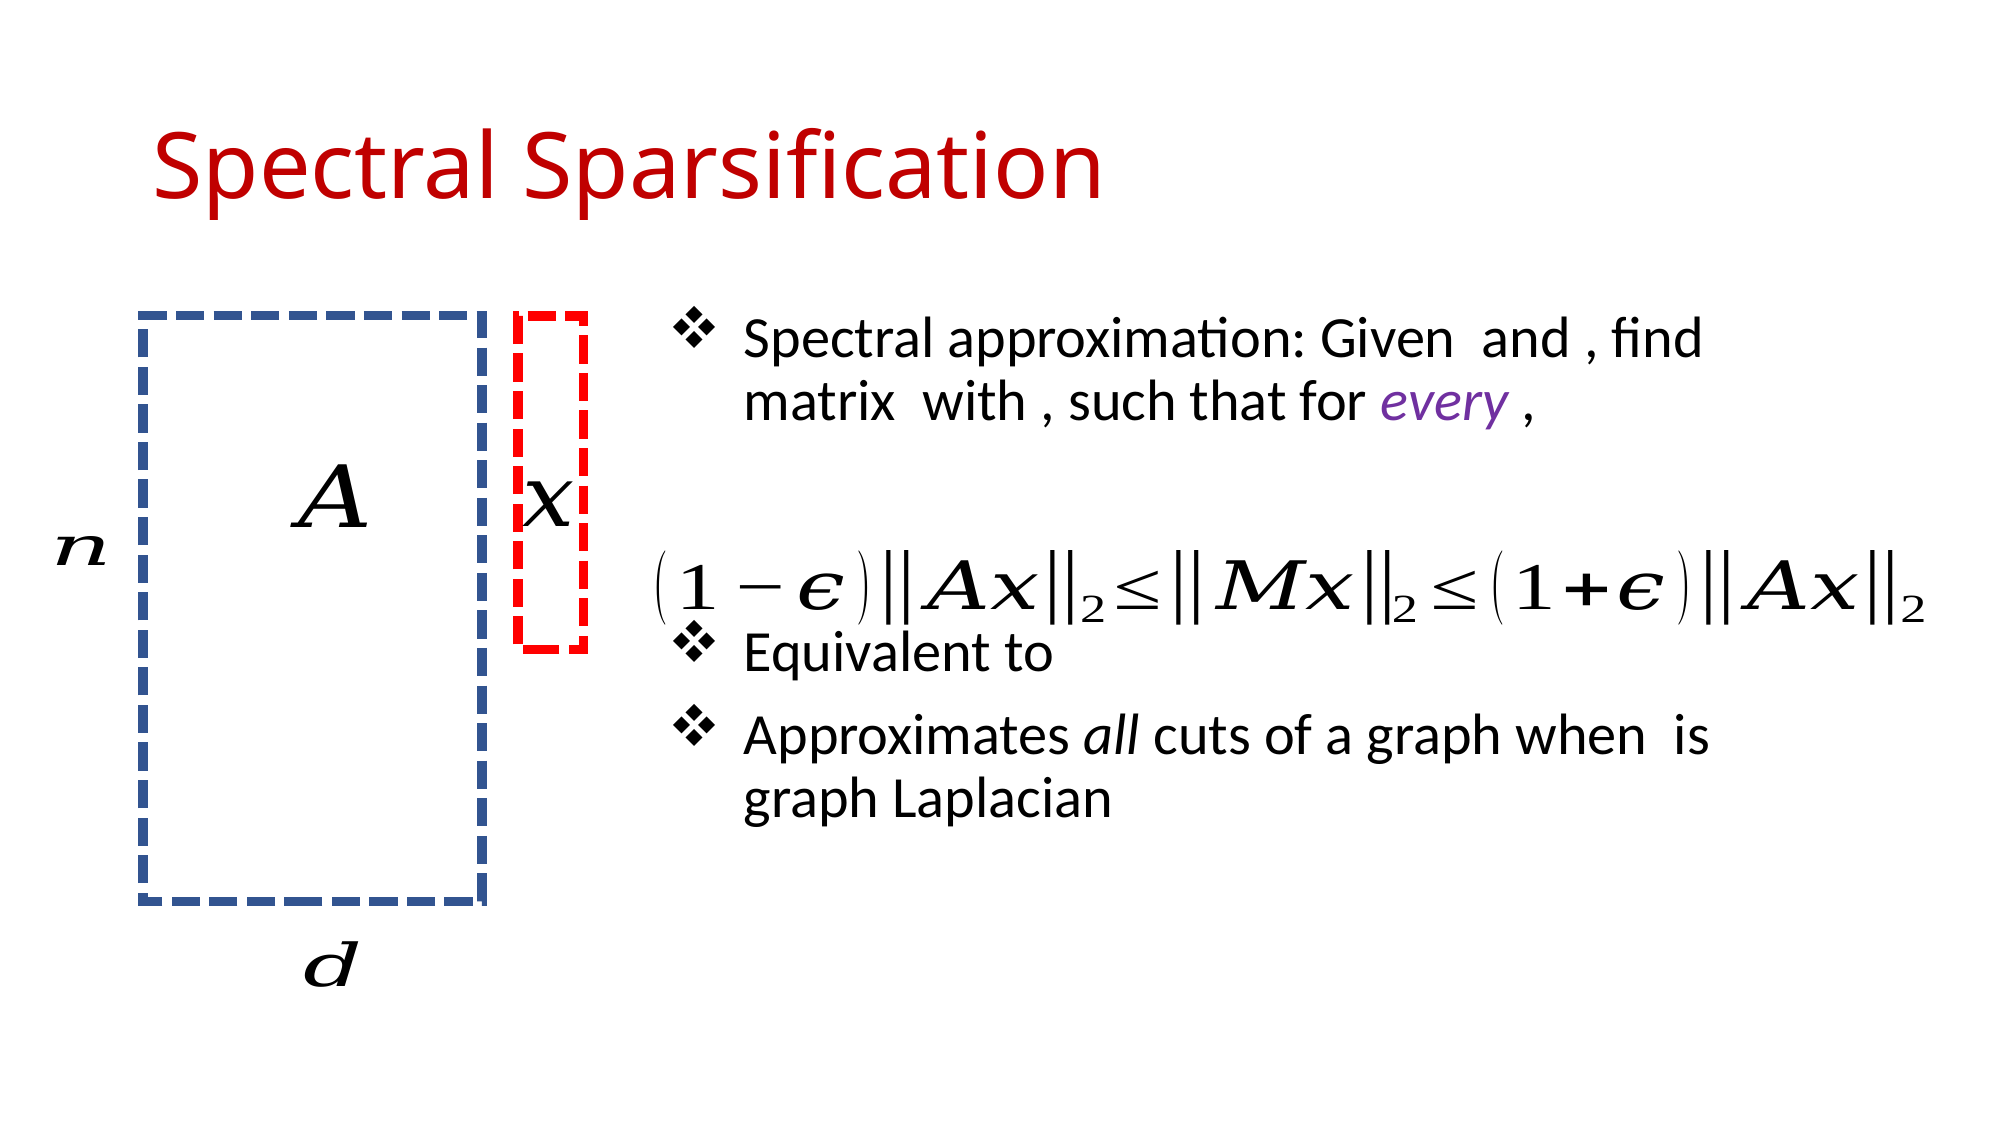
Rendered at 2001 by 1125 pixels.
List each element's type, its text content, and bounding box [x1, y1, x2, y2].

title Spectral Sparsification [137, 59, 1863, 278]
text_box [142, 314, 483, 902]
text_box [517, 315, 584, 650]
